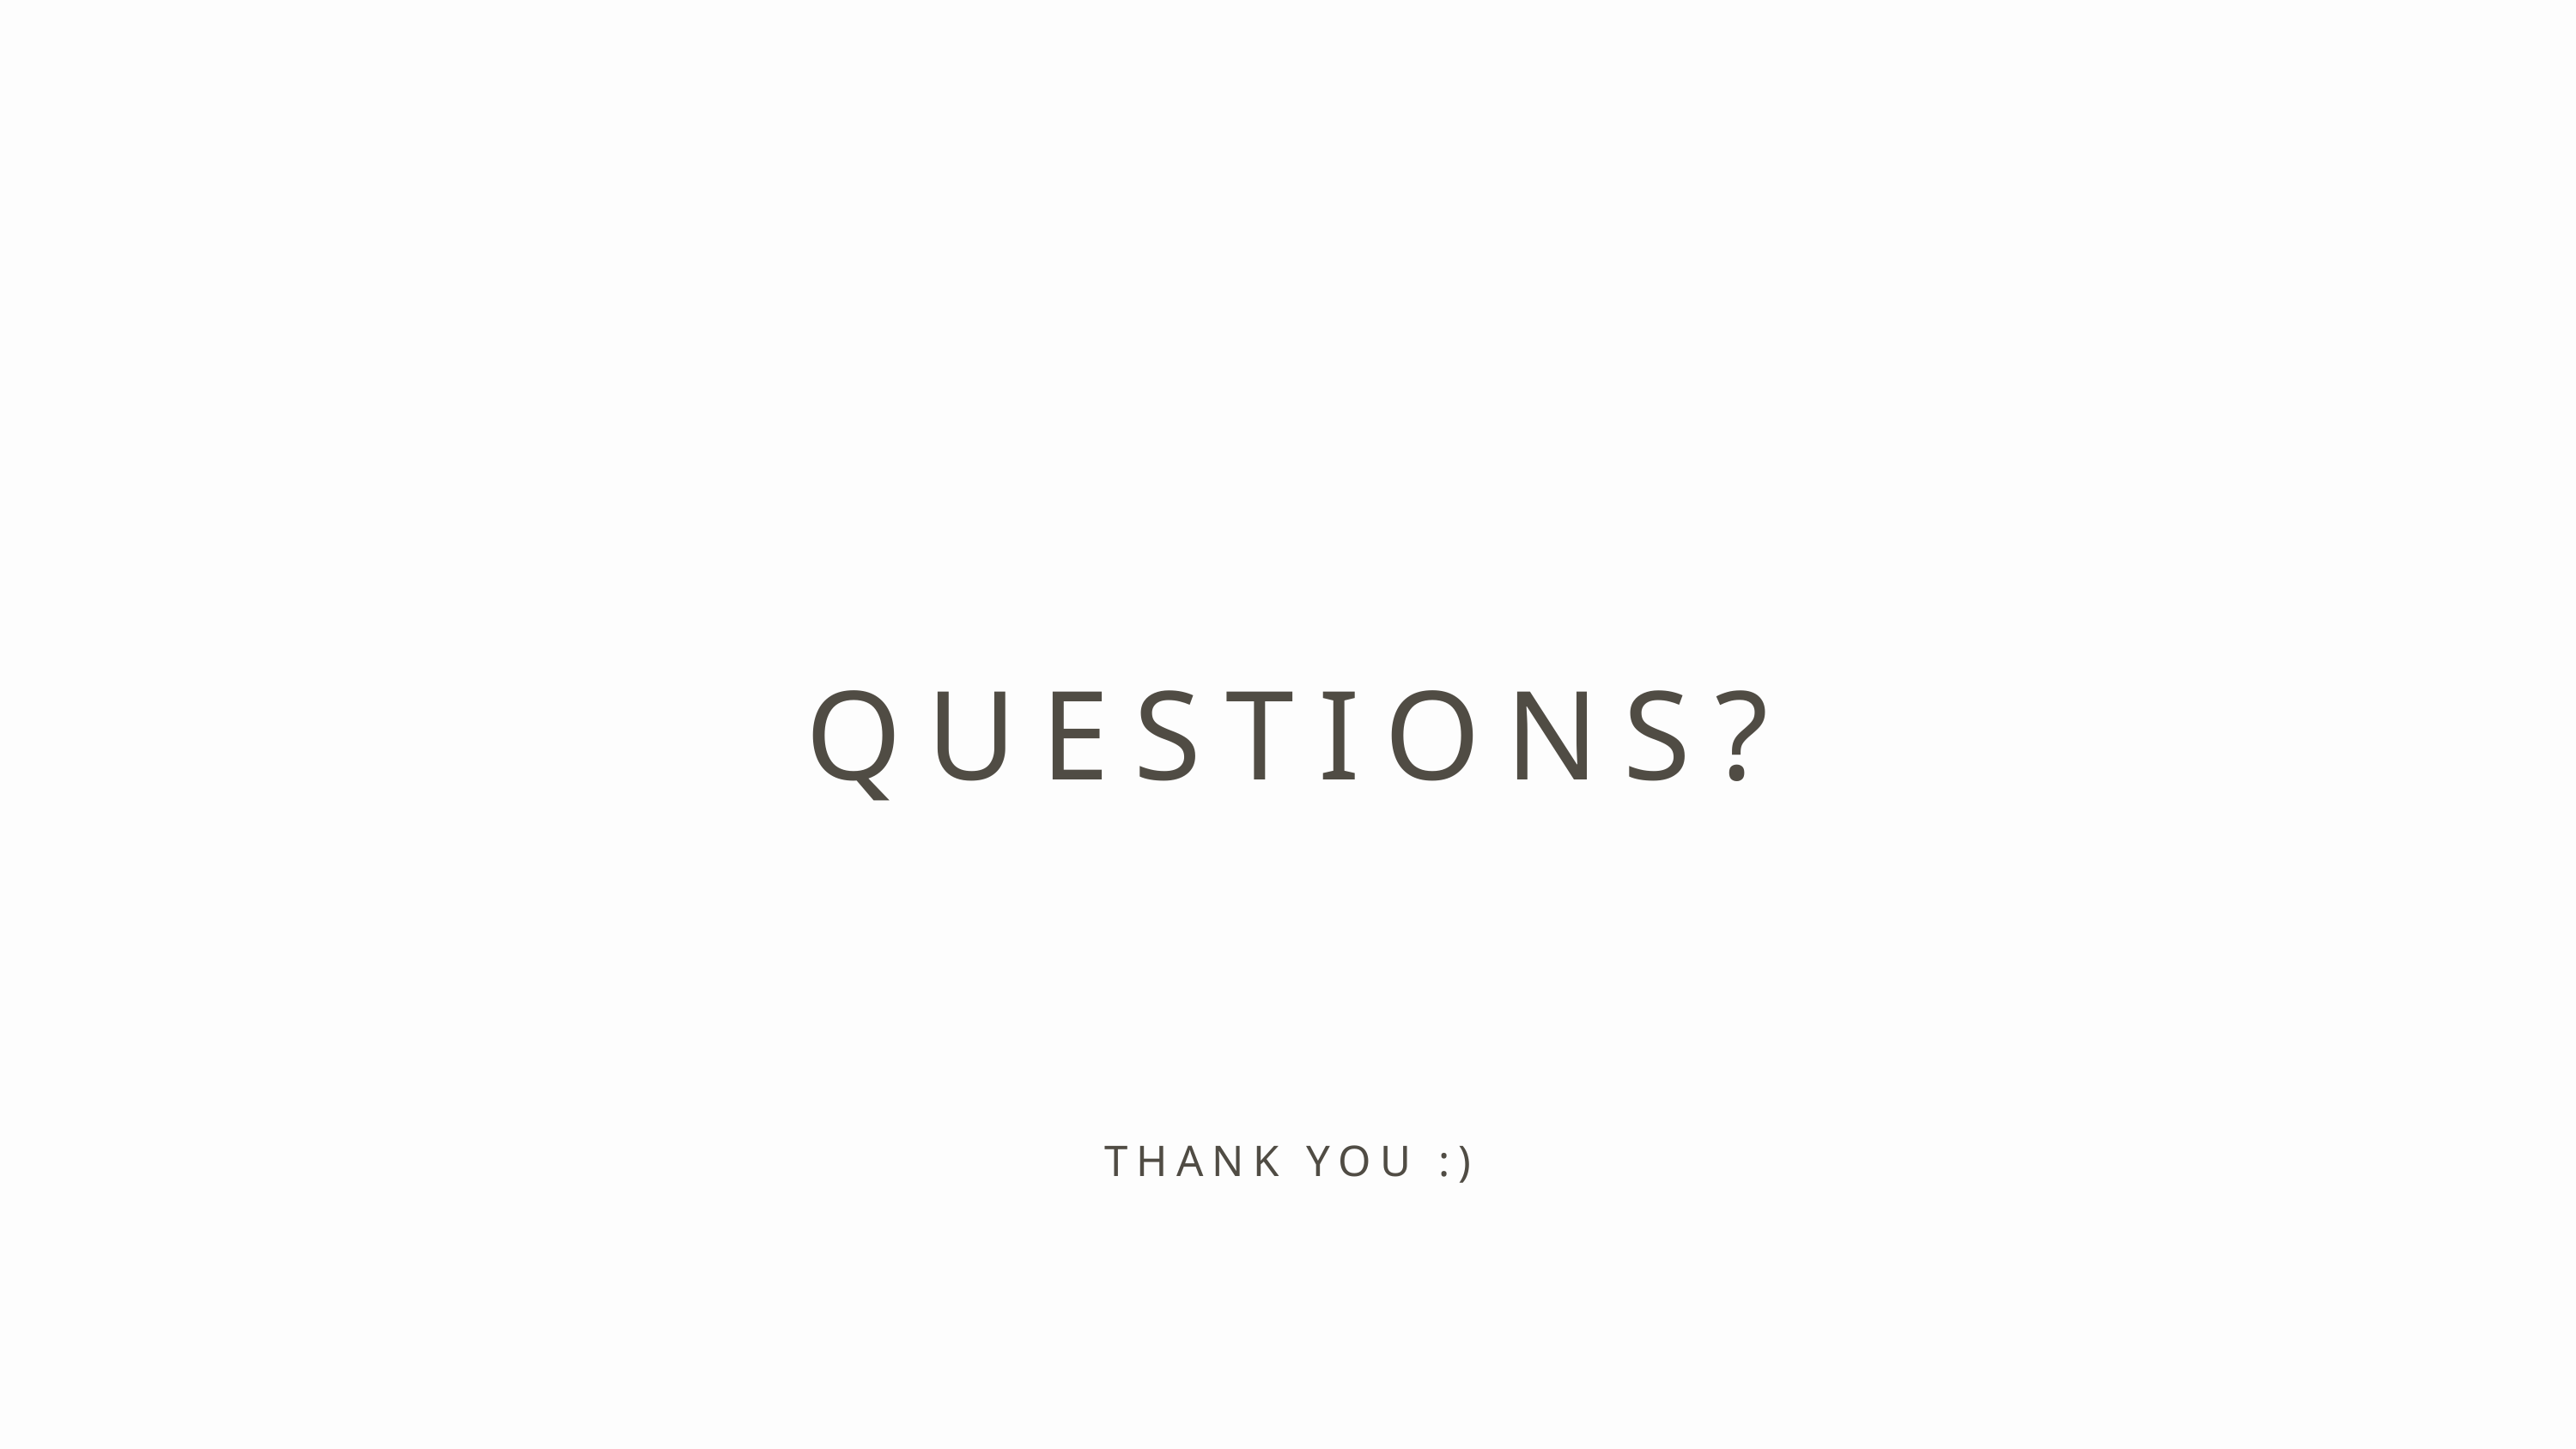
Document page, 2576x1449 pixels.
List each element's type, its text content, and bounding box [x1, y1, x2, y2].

text_box QUESTIONS? [144, 632, 2432, 804]
text_box THANK YOU :) [823, 1125, 1753, 1185]
